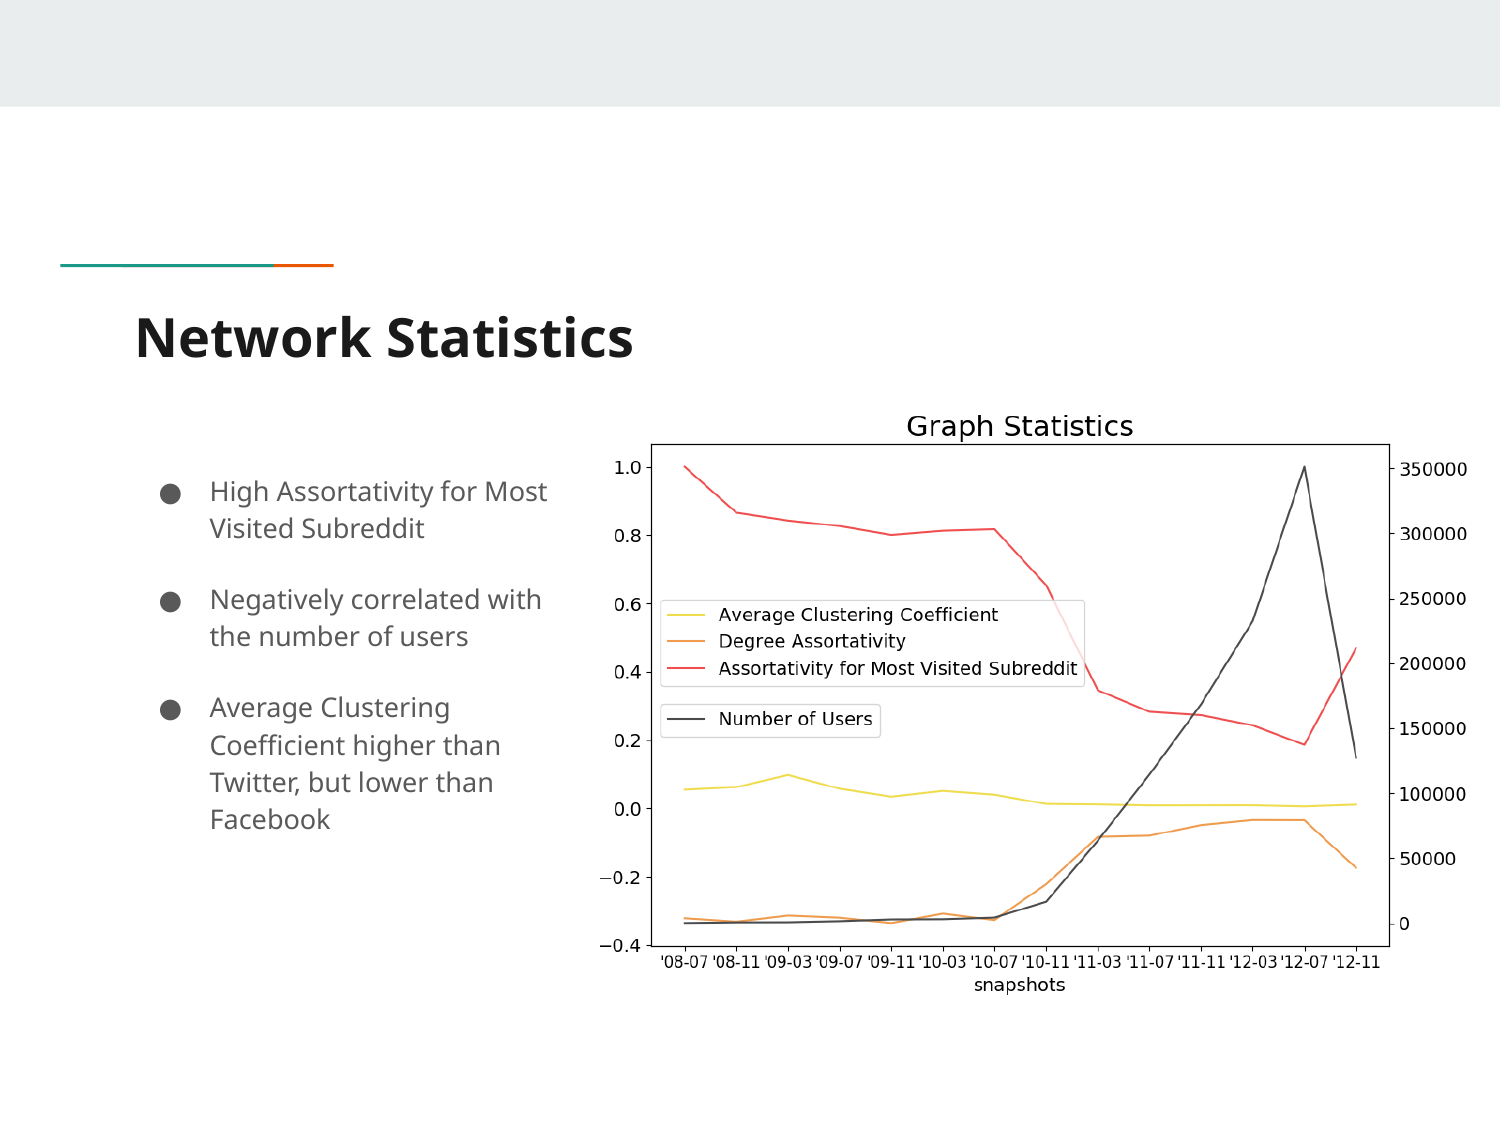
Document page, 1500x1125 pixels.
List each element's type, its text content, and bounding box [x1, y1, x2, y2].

title Network Statistics [119, 288, 1381, 406]
list High Assortativity for Most Visited Subreddit Negatively correlated with the number of users Average Clustering Coefficient higher than Twitter, but lower than Facebook [119, 454, 583, 950]
picture [600, 401, 1477, 1003]
